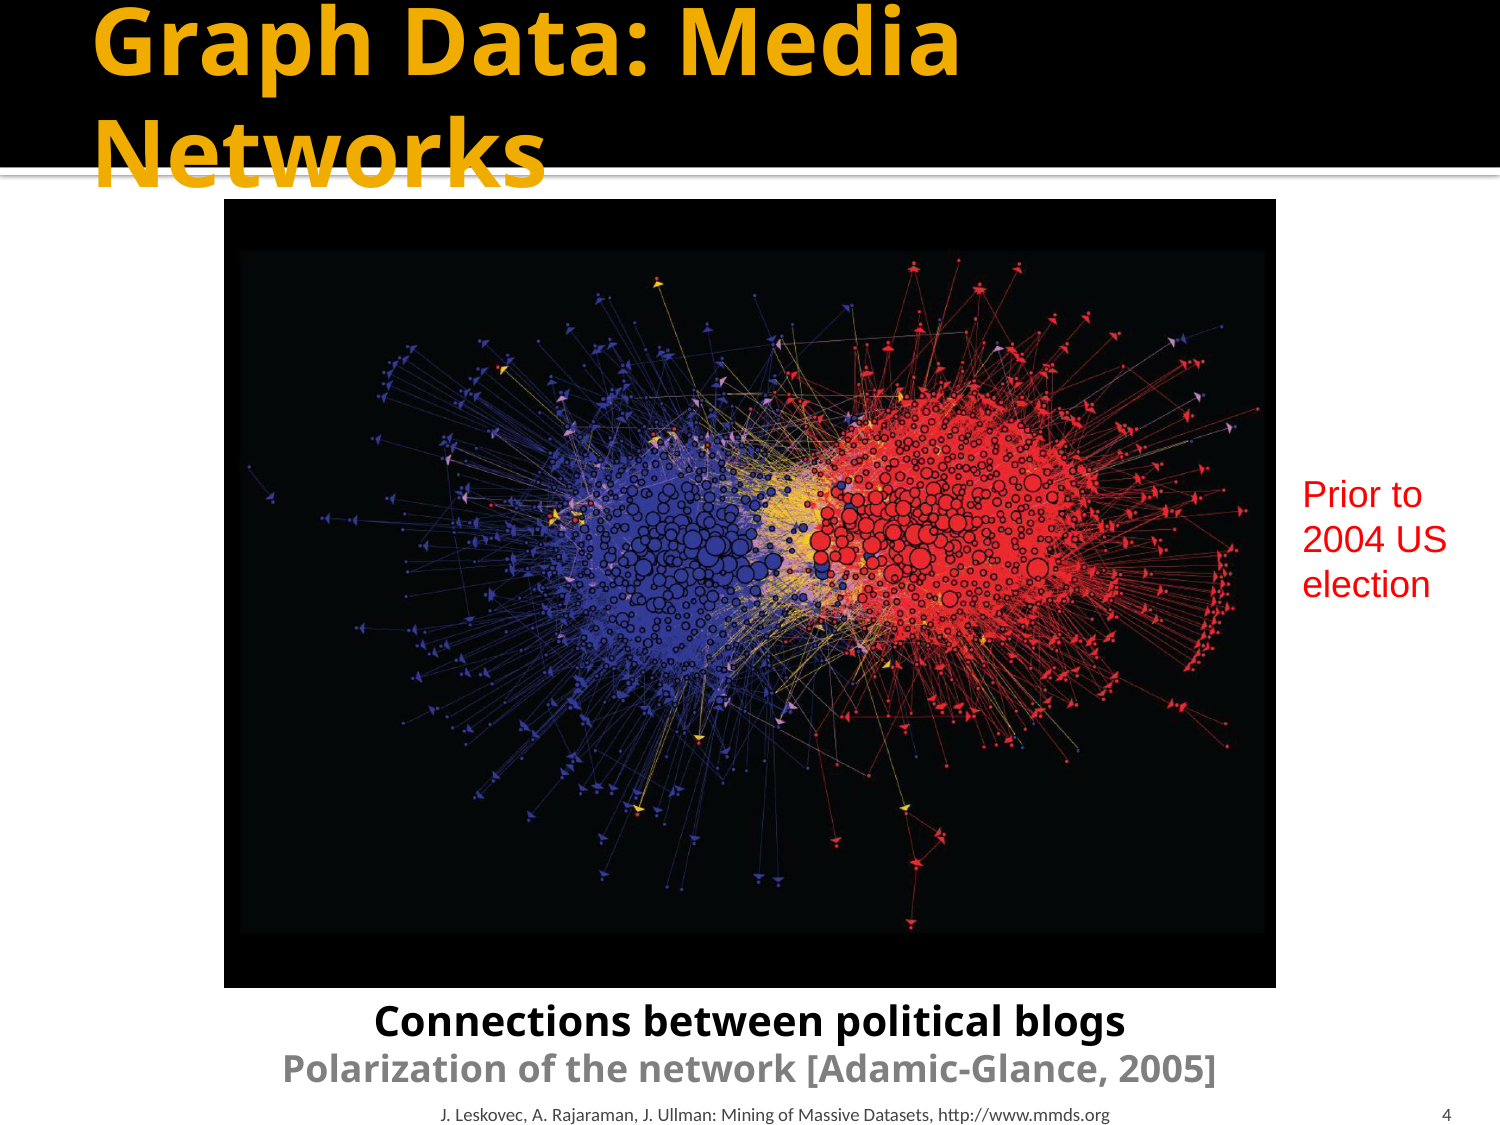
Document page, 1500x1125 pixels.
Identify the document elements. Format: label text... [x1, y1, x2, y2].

text_box Prior to 2004 US election [1287, 462, 1467, 613]
text_box Connections between political blogs Polarization of the network [Adamic-Glance, 2005] [267, 998, 1233, 1098]
slide_number 4 [1345, 1080, 1467, 1125]
picture [224, 199, 1276, 989]
title Graph Data: Media Networks [75, 24, 1425, 163]
footer J. Leskovec, A. Rajaraman, J. Ullman: Mining of Massive Datasets, http://www.mmds.org [433, 1080, 1337, 1125]
